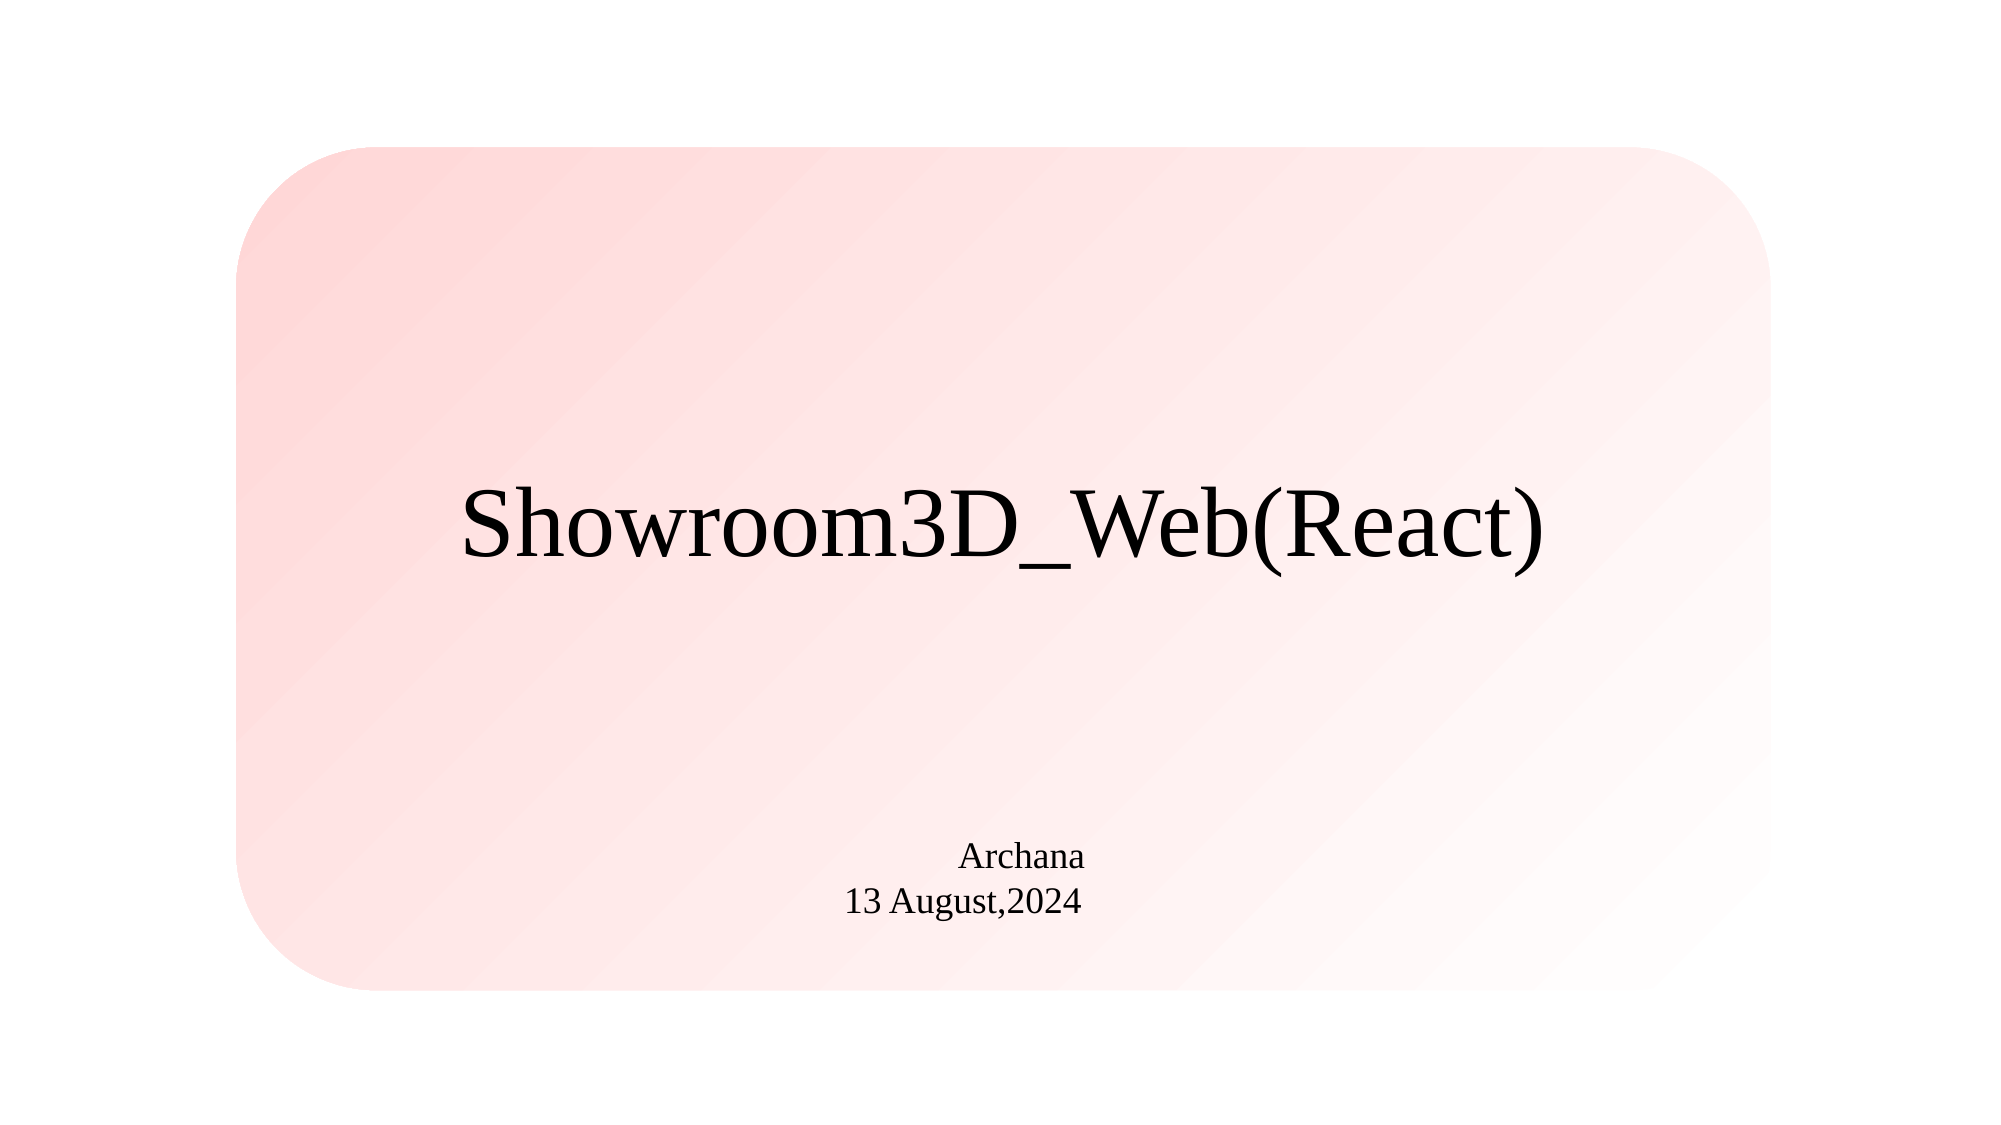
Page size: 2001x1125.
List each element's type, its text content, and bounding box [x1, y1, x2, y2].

text_box Showroom3D_Web(React) Archana 13 August,2024 [236, 147, 1771, 991]
